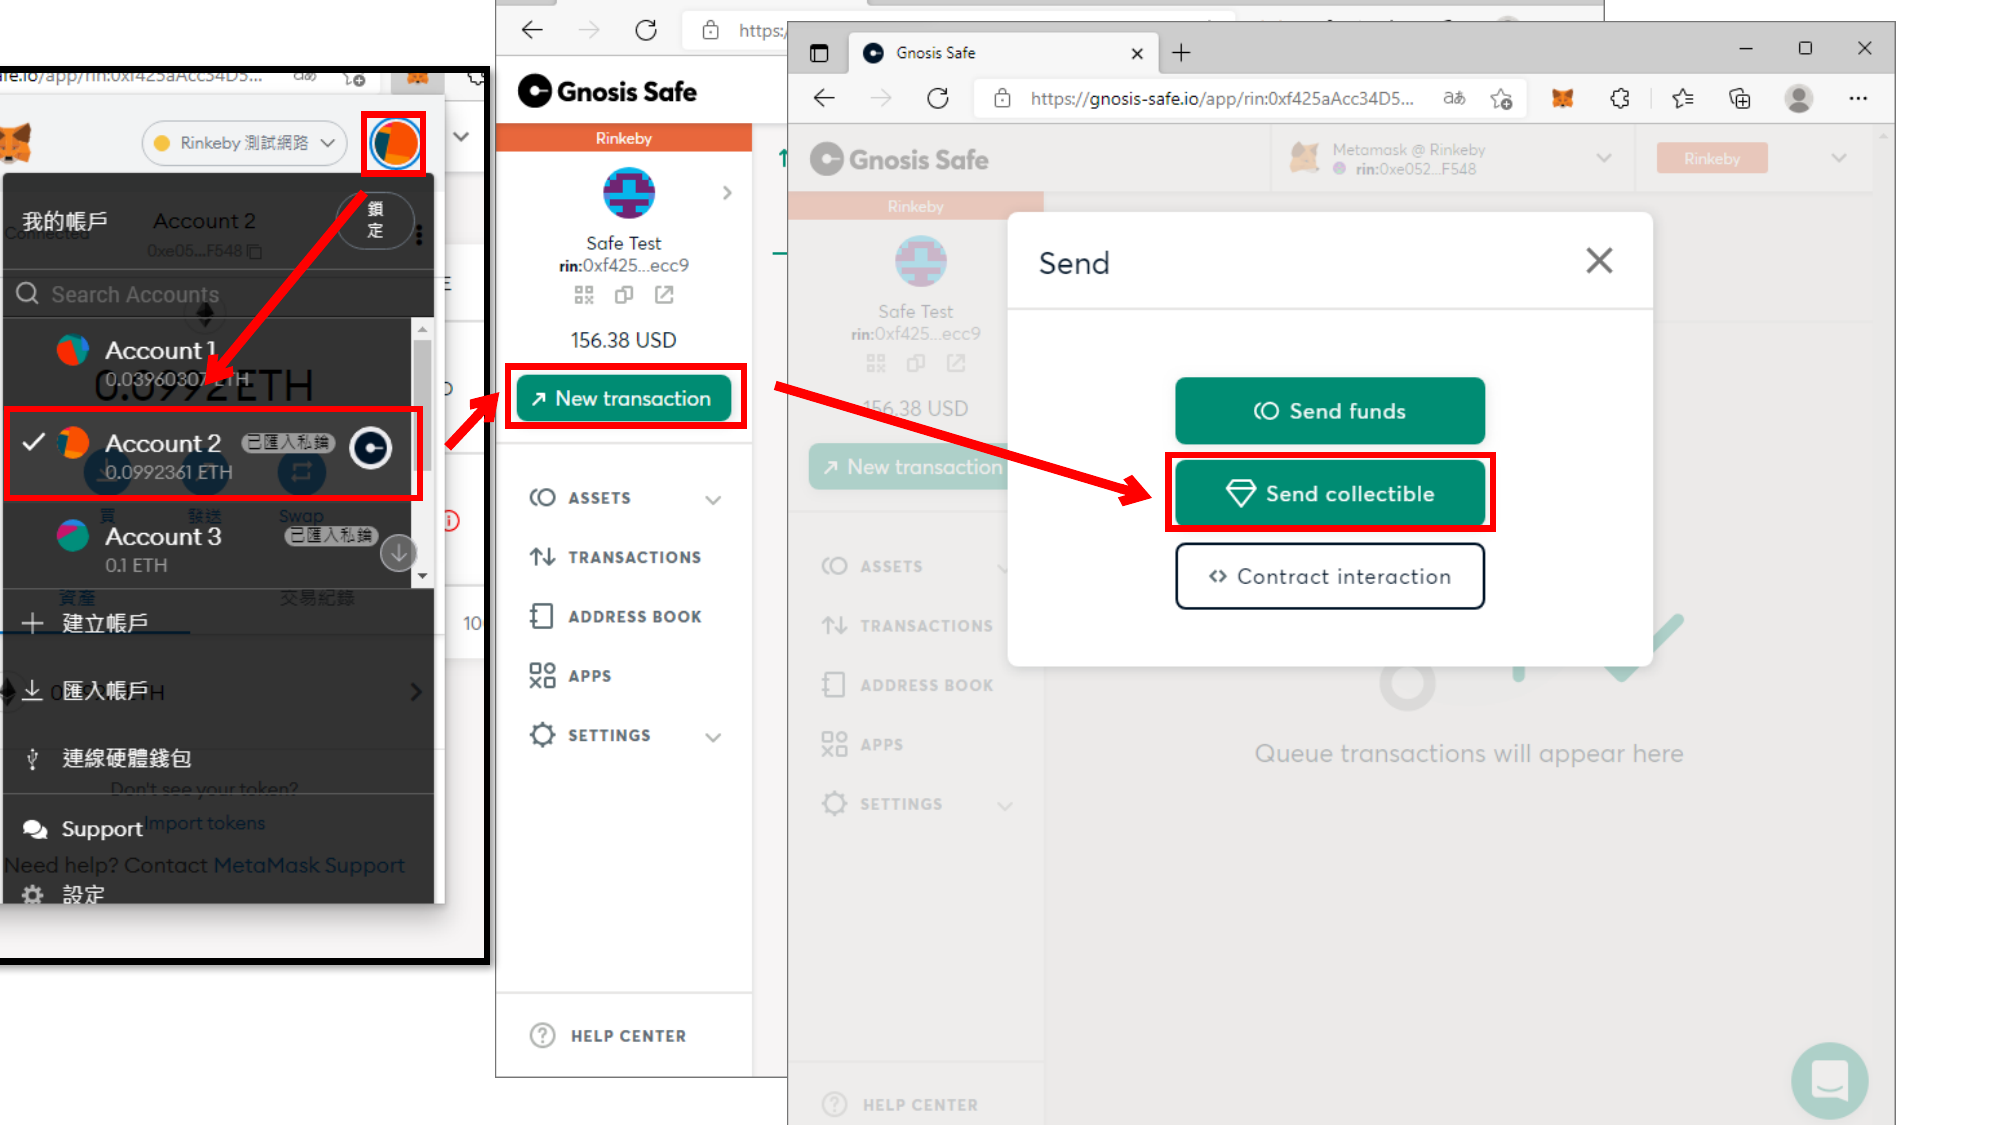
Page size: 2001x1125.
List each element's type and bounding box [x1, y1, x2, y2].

text_box [204, 192, 365, 386]
picture [495, 0, 1896, 1125]
picture [0, 72, 484, 959]
text_box [775, 385, 1153, 498]
text_box [447, 392, 500, 448]
